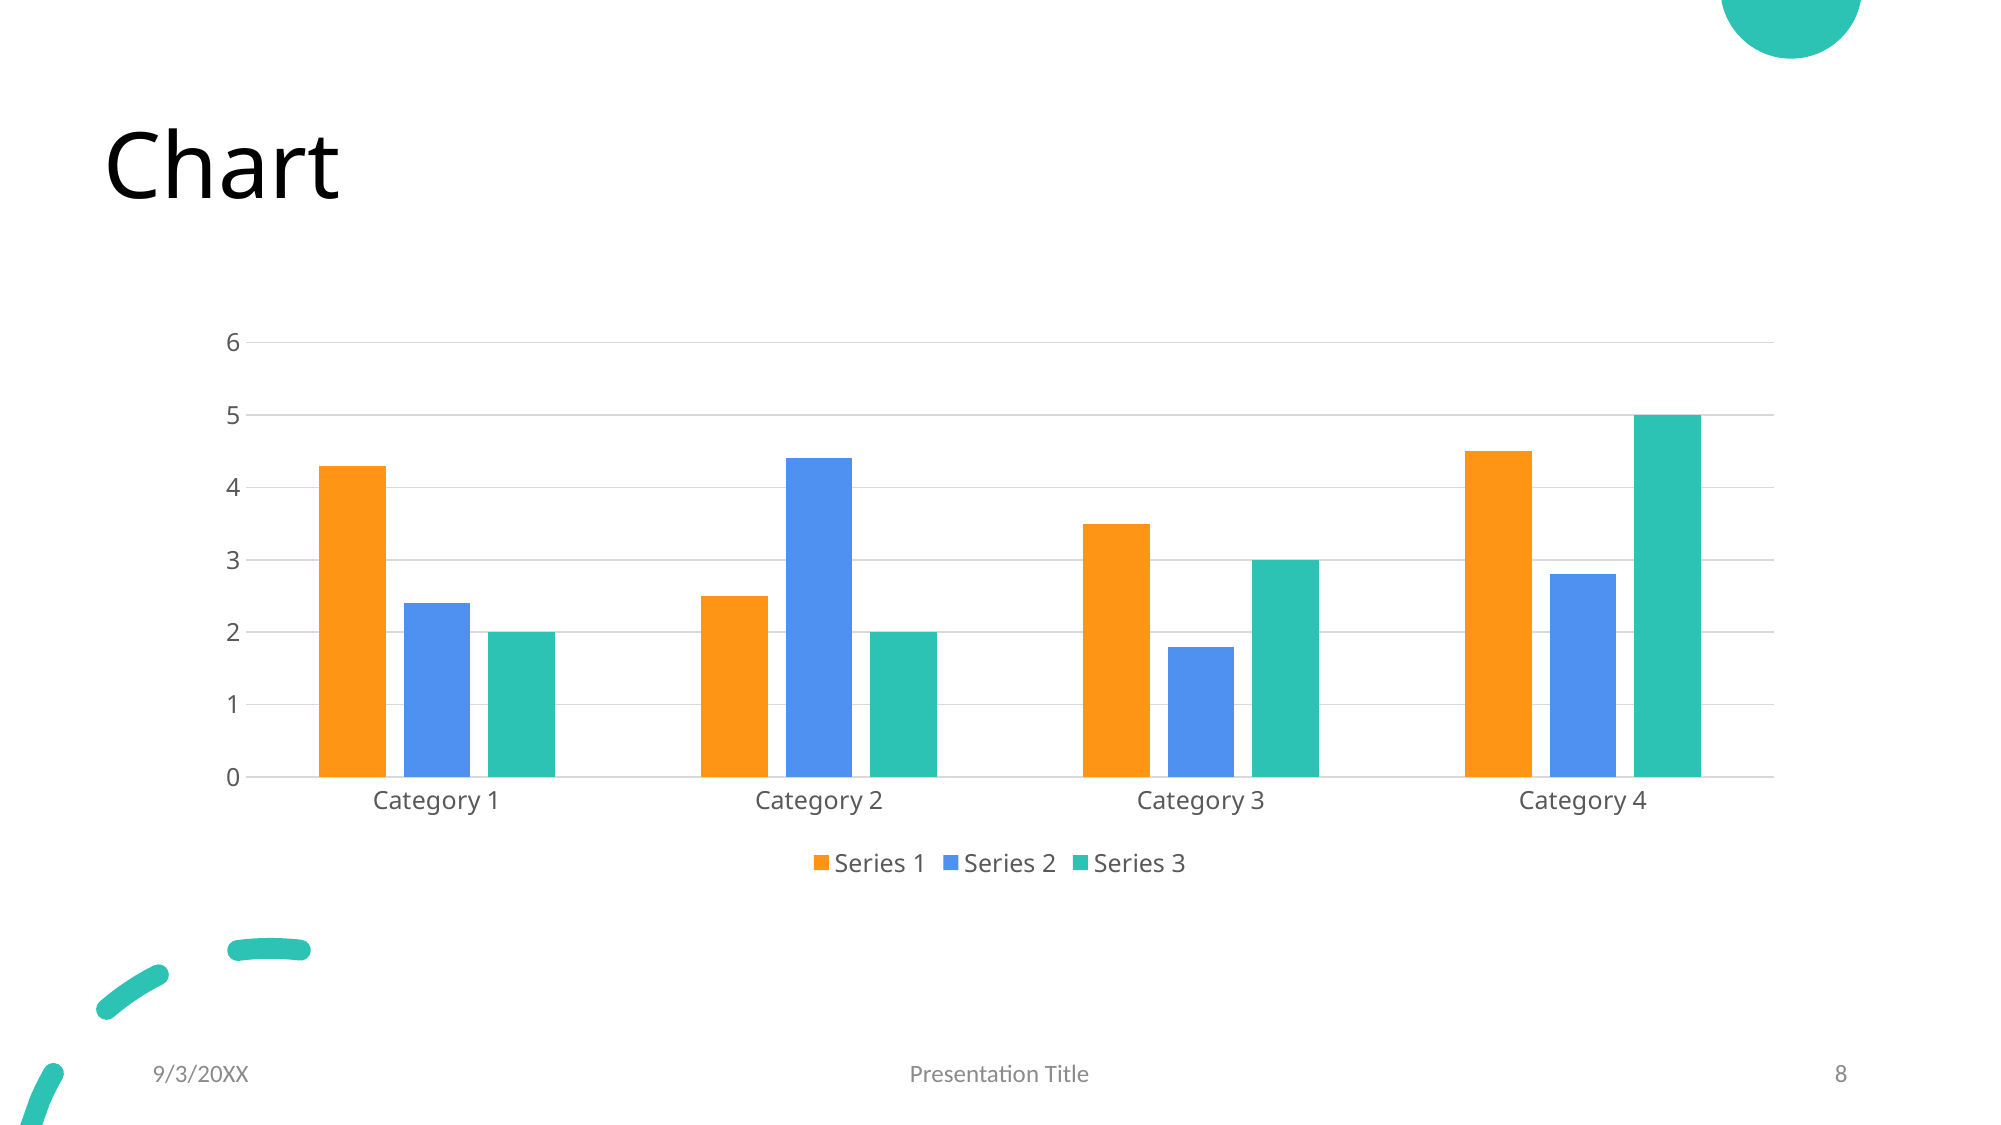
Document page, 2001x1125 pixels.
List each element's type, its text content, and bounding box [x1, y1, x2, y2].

slide_number 8 [1412, 1042, 1863, 1103]
title Chart [88, 59, 1042, 278]
footer Presentation Title [662, 1042, 1338, 1103]
chart [193, 314, 1807, 886]
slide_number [137, 1042, 588, 1103]
